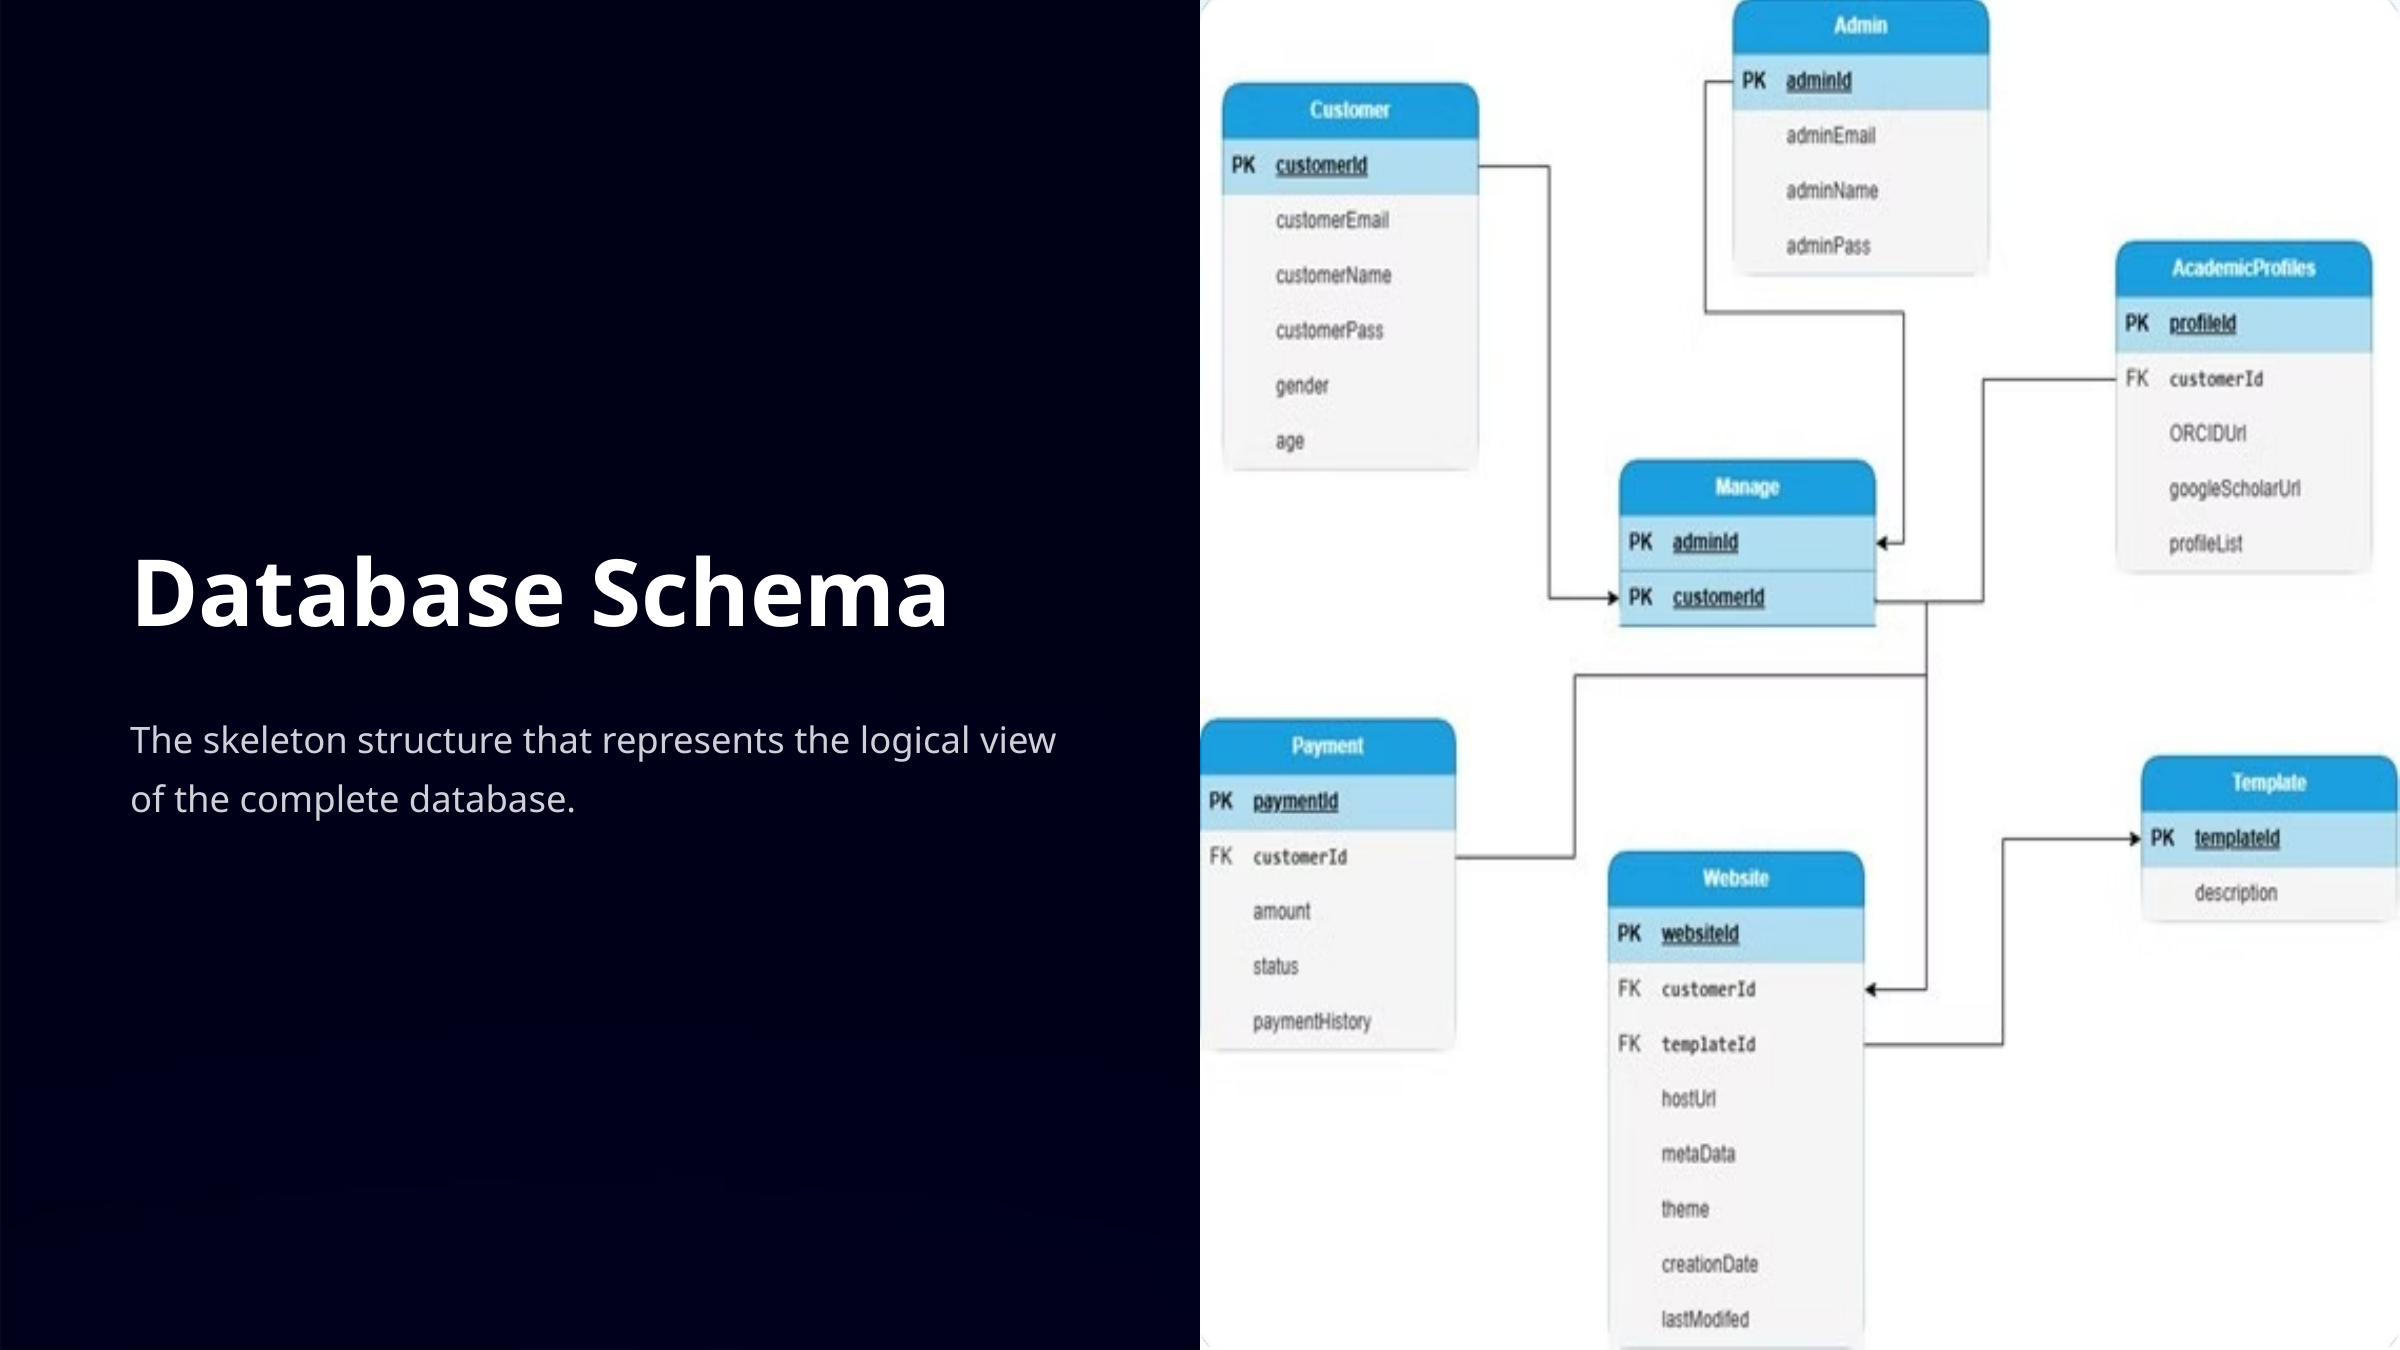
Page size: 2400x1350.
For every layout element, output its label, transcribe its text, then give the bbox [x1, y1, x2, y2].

picture [1199, 0, 2400, 1350]
text_box Database Schema [130, 529, 1061, 646]
text_box The skeleton structure that represents the logical view of the complete database. [130, 701, 1070, 821]
